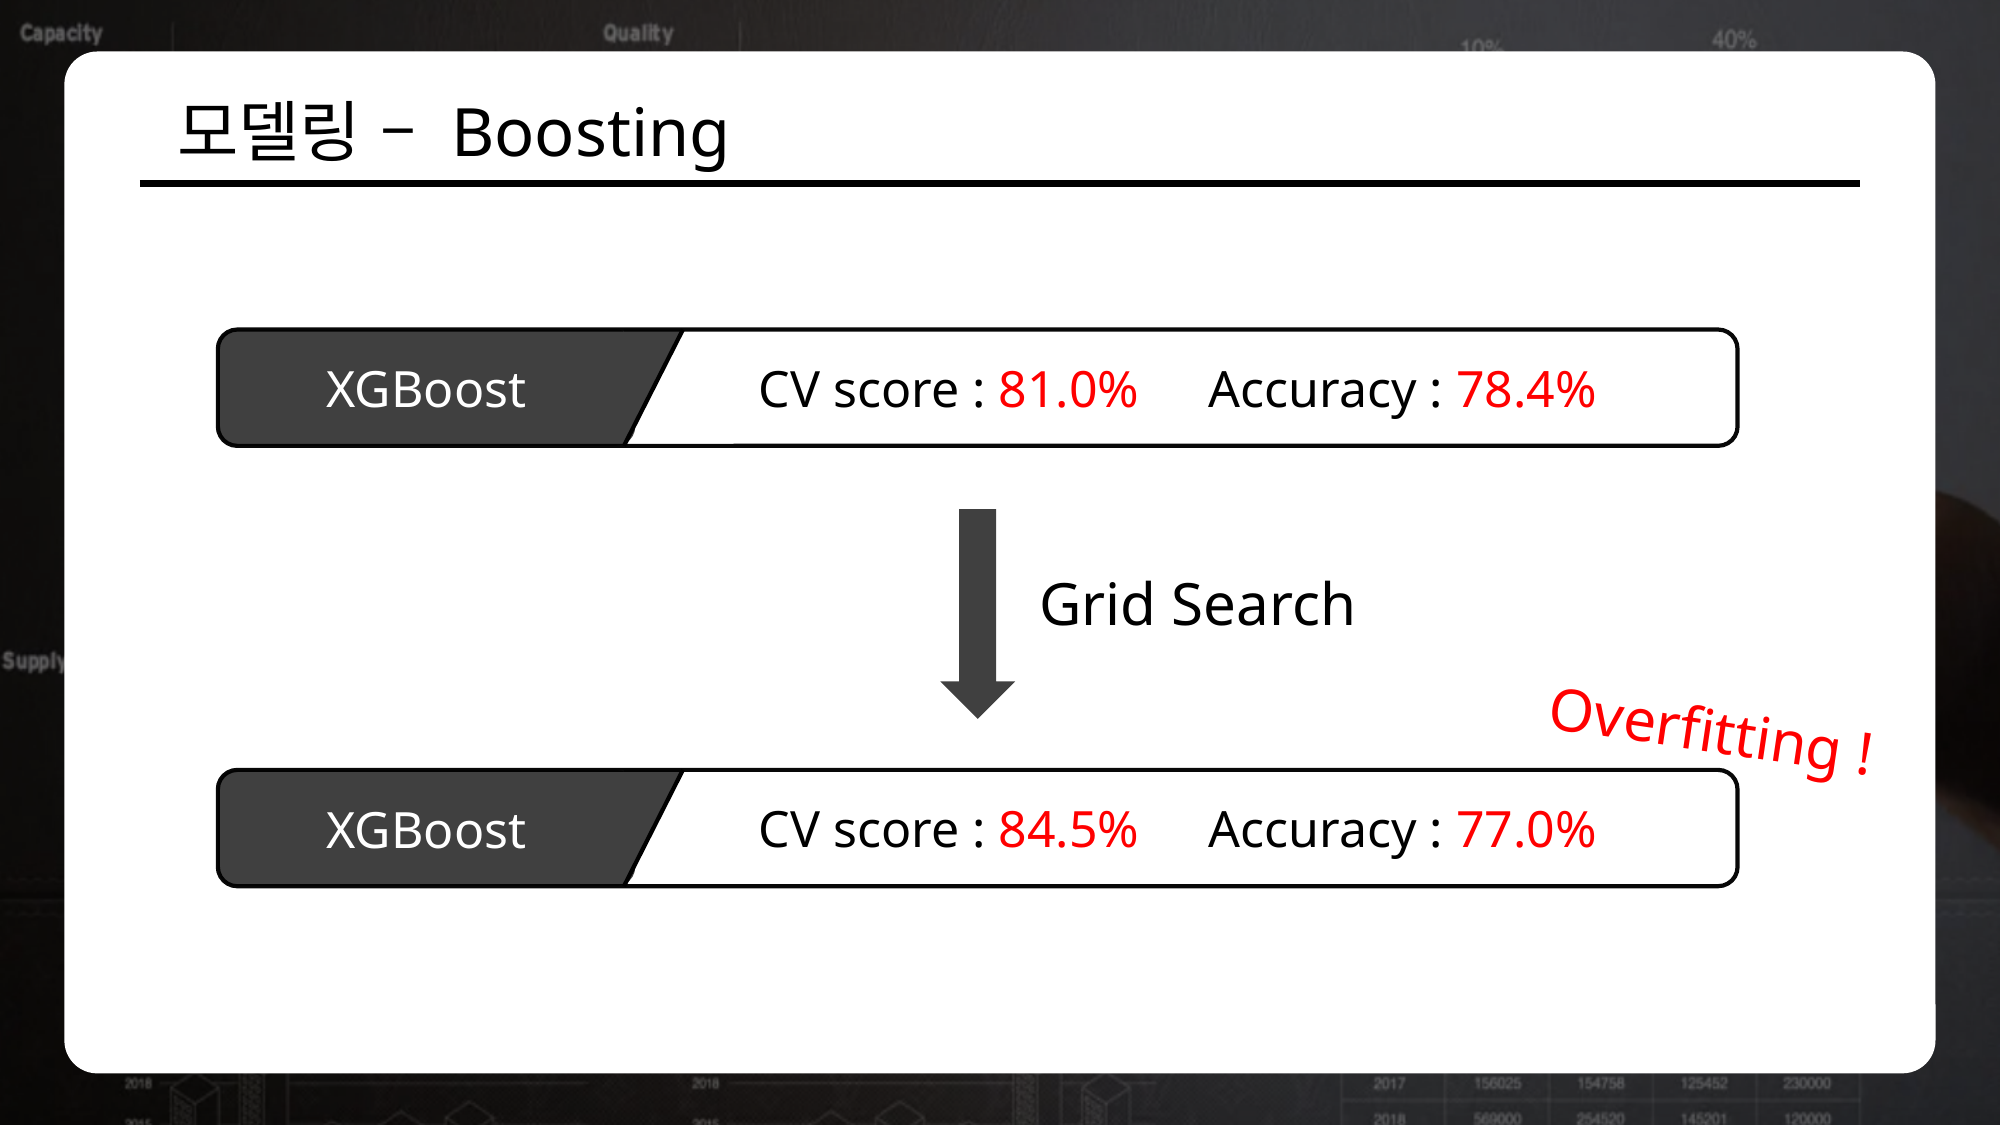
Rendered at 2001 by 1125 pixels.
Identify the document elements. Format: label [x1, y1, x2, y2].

picture [0, 0, 2000, 1125]
text_box [217, 329, 1738, 446]
text_box [217, 769, 1738, 887]
text_box [942, 510, 1361, 718]
